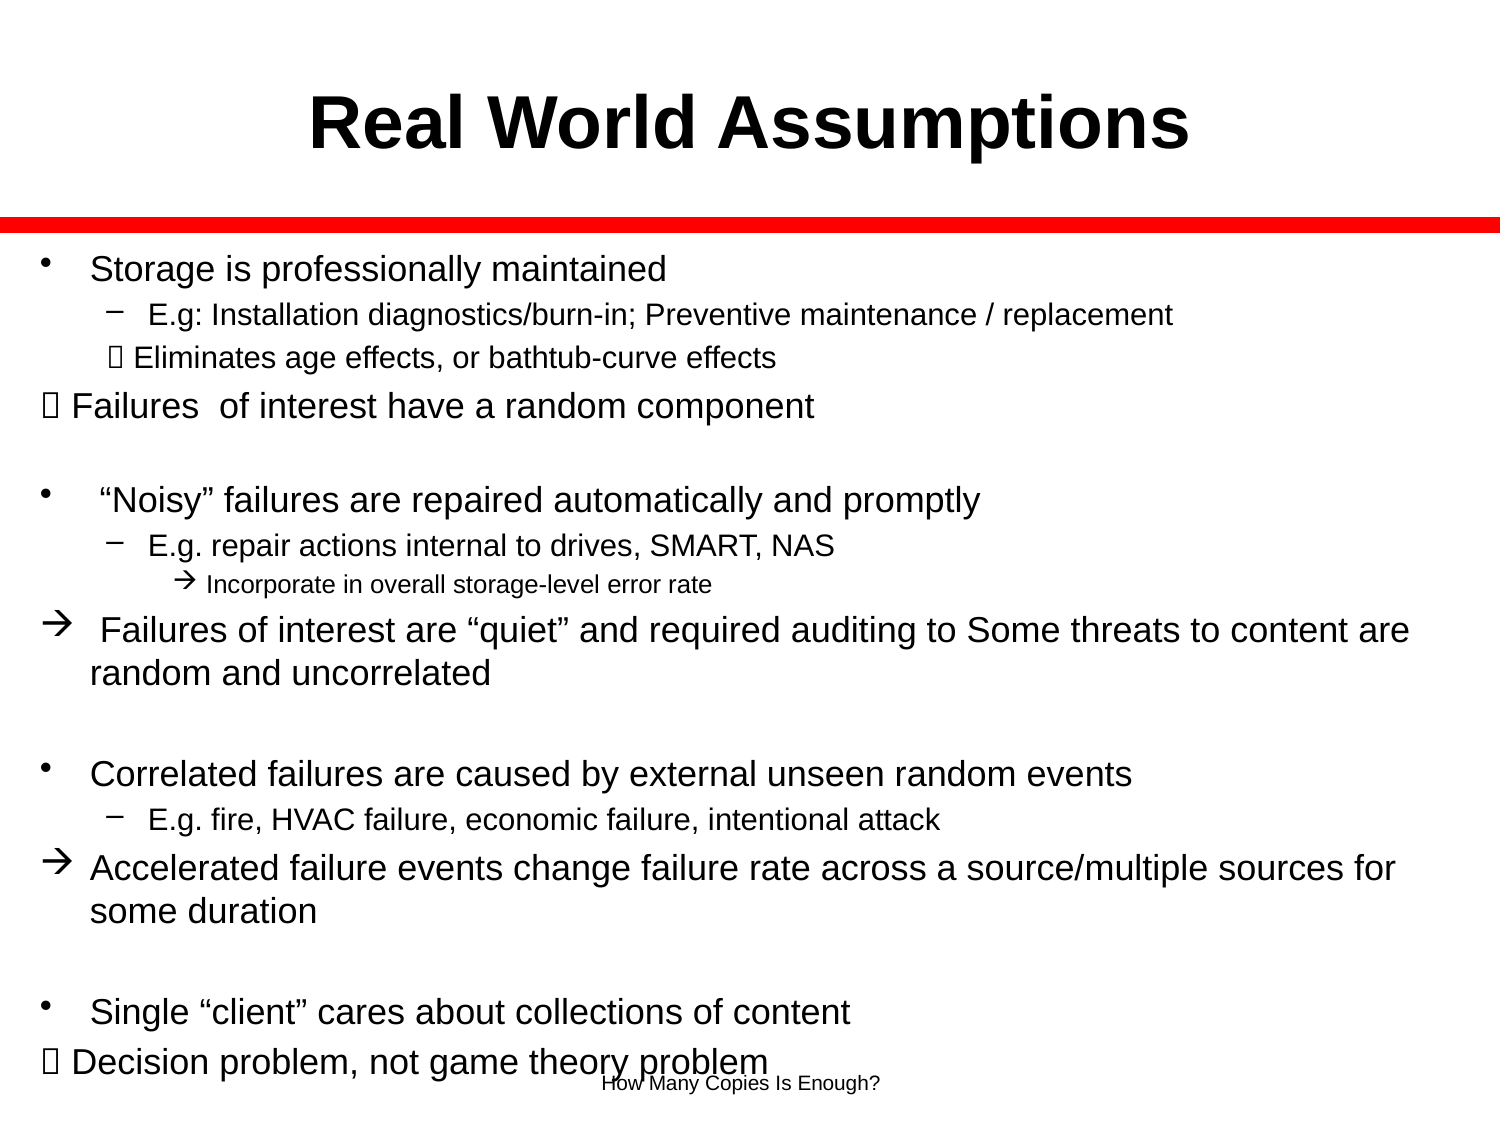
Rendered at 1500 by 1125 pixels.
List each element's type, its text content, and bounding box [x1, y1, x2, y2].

footer How Many Copies Is Enough? [450, 1062, 1038, 1103]
list Storage is professionally maintained E.g: Installation diagnostics/burn-in; Preventive maintenance / replacement  Eliminates age effects, or bathtub-curve effects  Failures of interest have a random component “Noisy” failures are repaired automatically and promptly E.g. repair actions internal to drives, SMART, NAS Incorporate in overall storage-level error rate Failures of interest are “quiet” and required auditing to Some threats to content are random and uncorrelated Correlated failures are caused by external unseen random events E.g. fire, HVAC failure, economic failure, intentional attack Accelerated failure events change failure rate across a source/multiple sources for some duration Single “client” cares about collections of content  Decision problem, not game theory problem [24, 237, 1463, 1103]
title Real World Assumptions [75, 24, 1425, 213]
